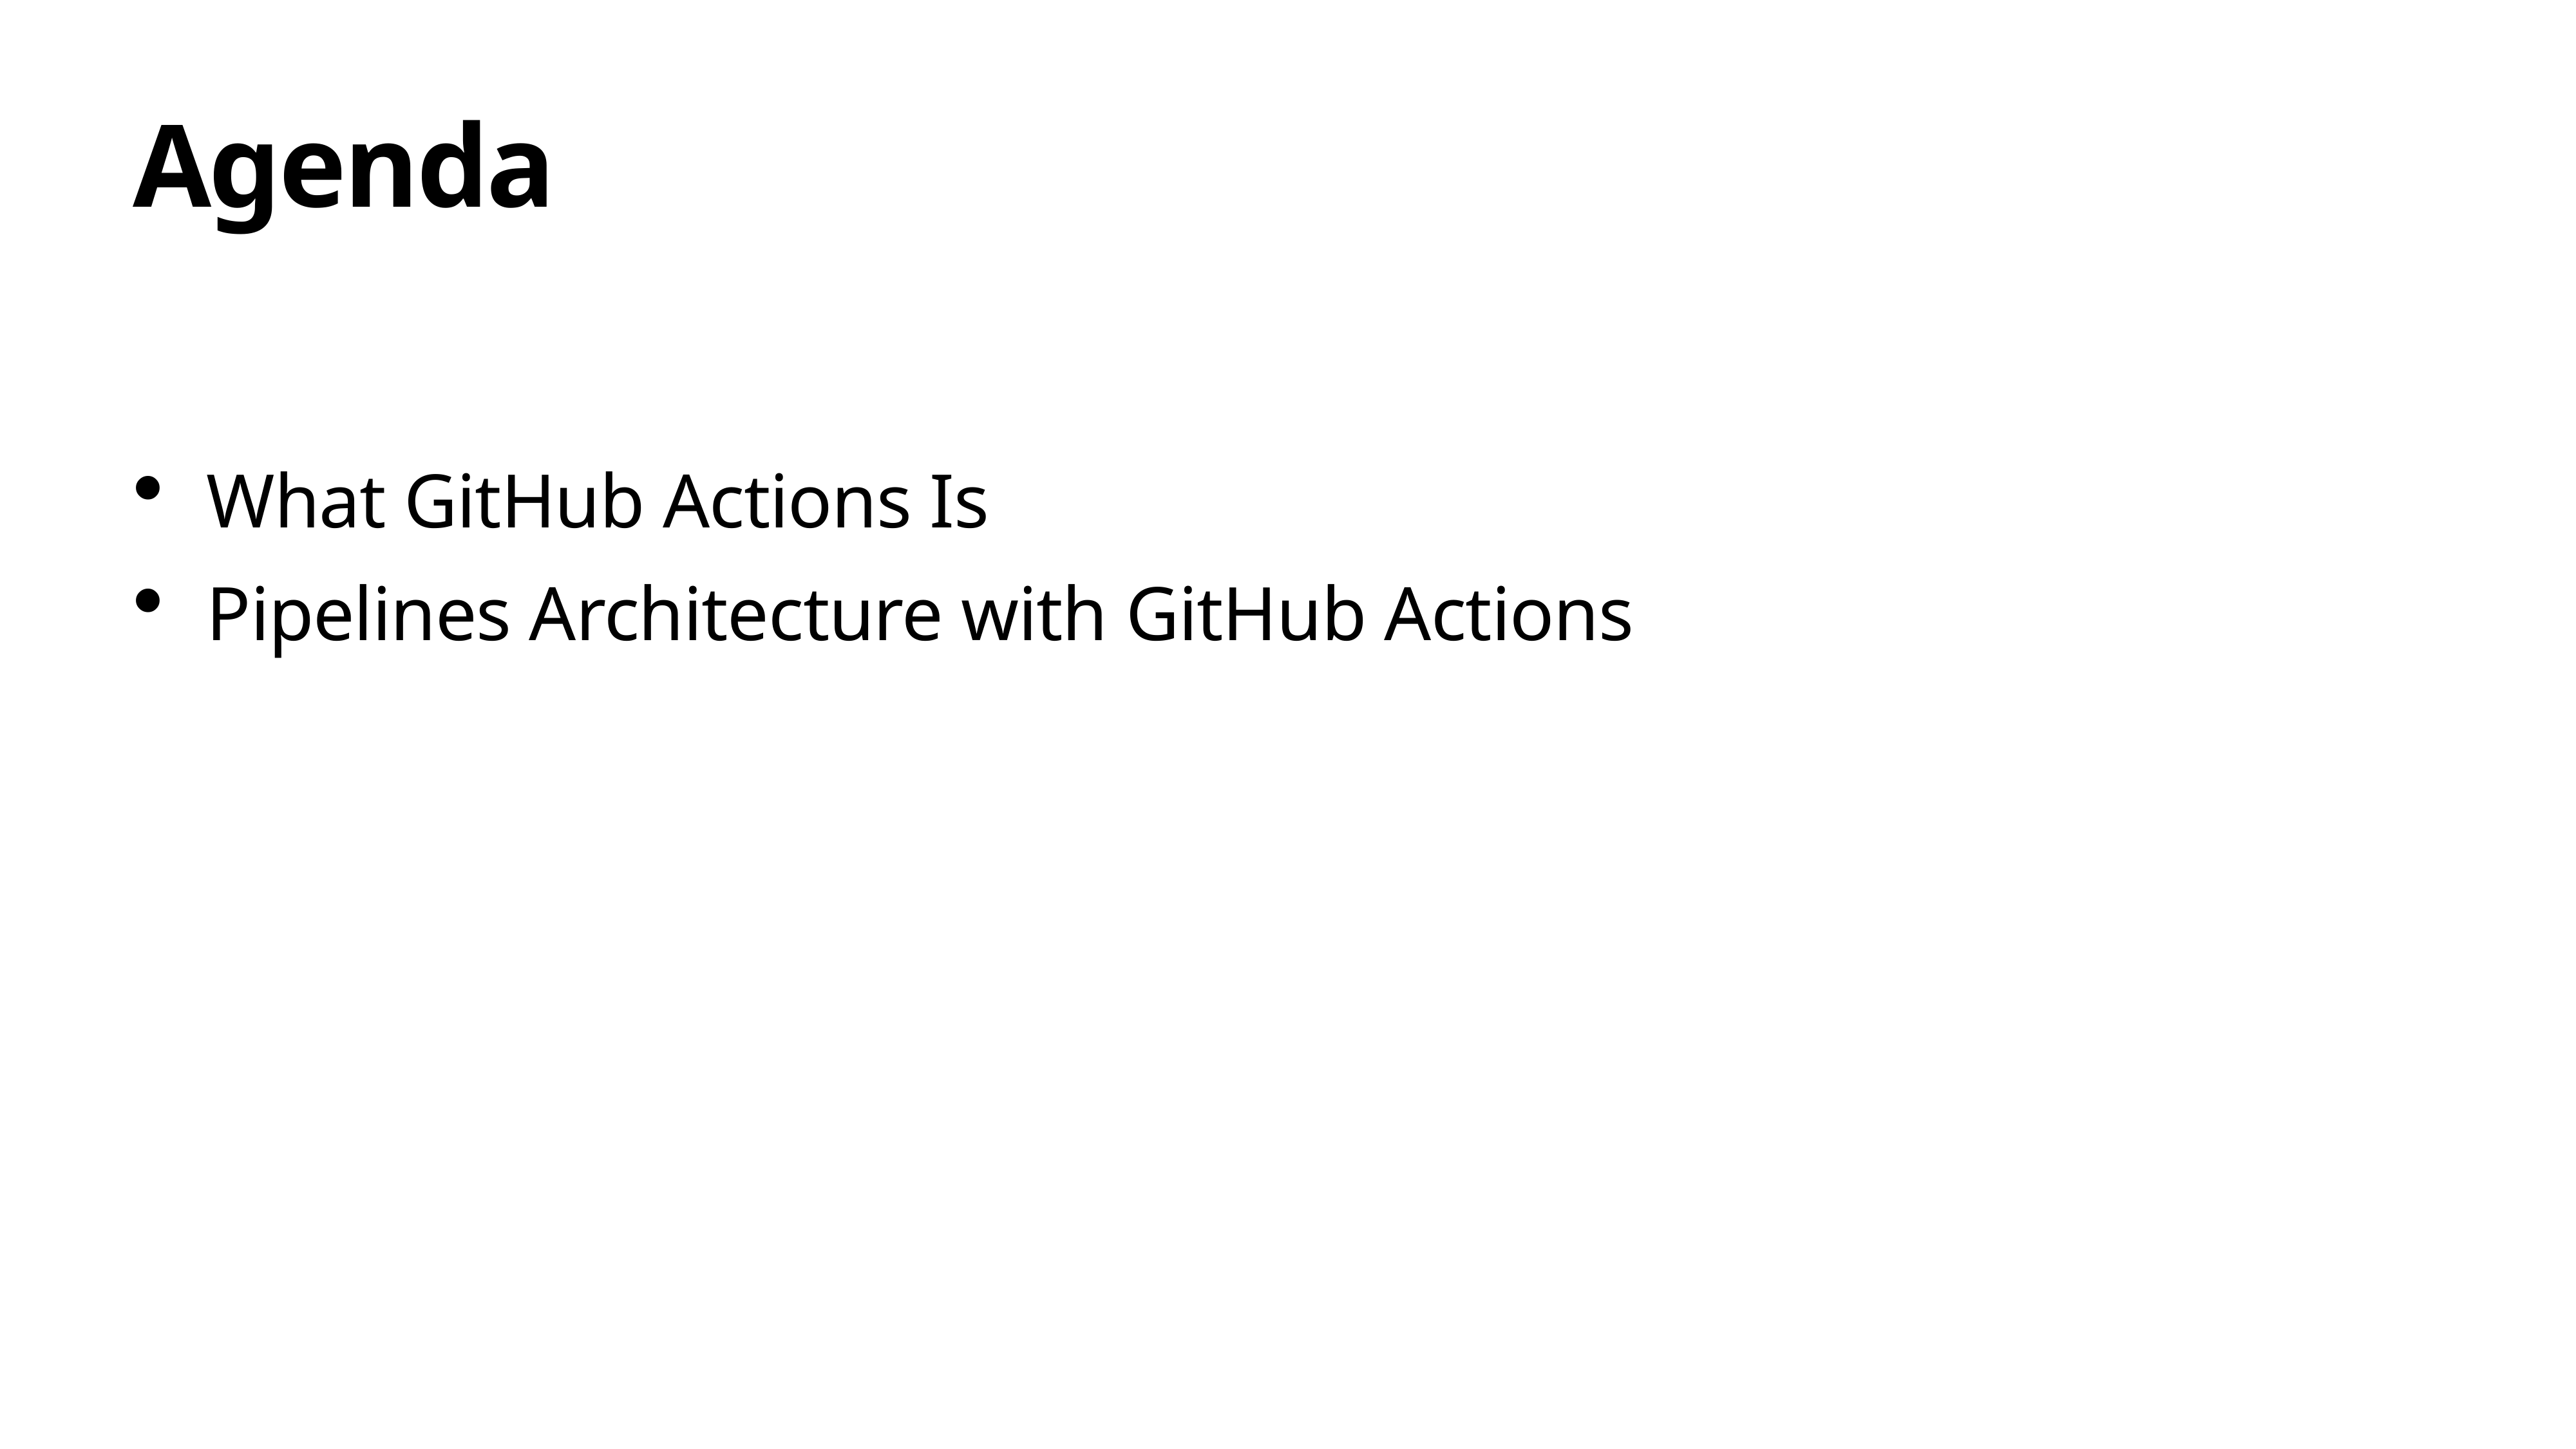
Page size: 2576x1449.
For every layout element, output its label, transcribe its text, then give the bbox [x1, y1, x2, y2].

title Agenda [127, 113, 2449, 266]
list What GitHub Actions Is Pipelines Architecture with GitHub Actions [127, 448, 2449, 1321]
